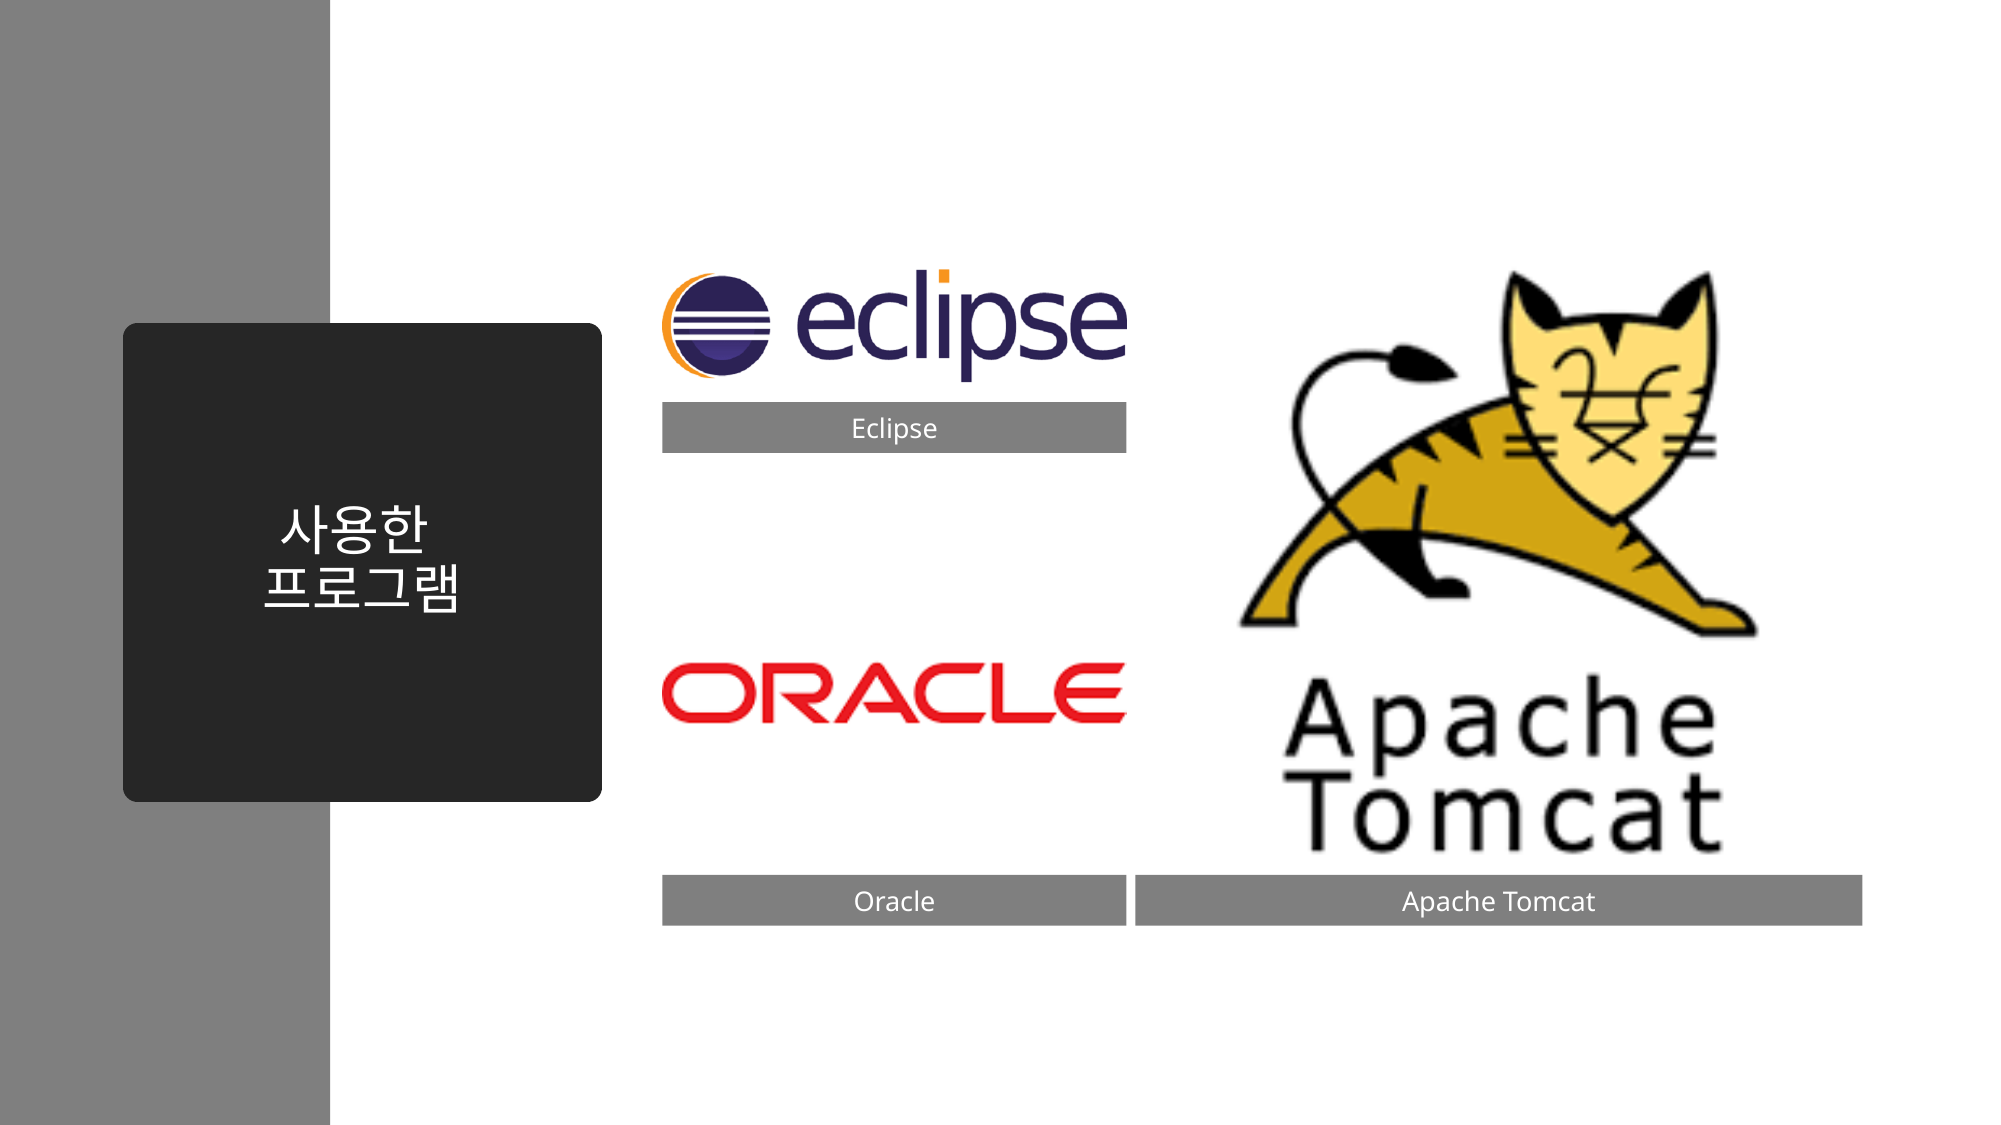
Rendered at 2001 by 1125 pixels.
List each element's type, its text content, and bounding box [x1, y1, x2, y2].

text_box [0, 0, 331, 1125]
title 사용한 프로그램 [137, 337, 588, 788]
picture [662, 198, 1127, 453]
picture [1135, 198, 1863, 926]
picture [662, 461, 1127, 926]
